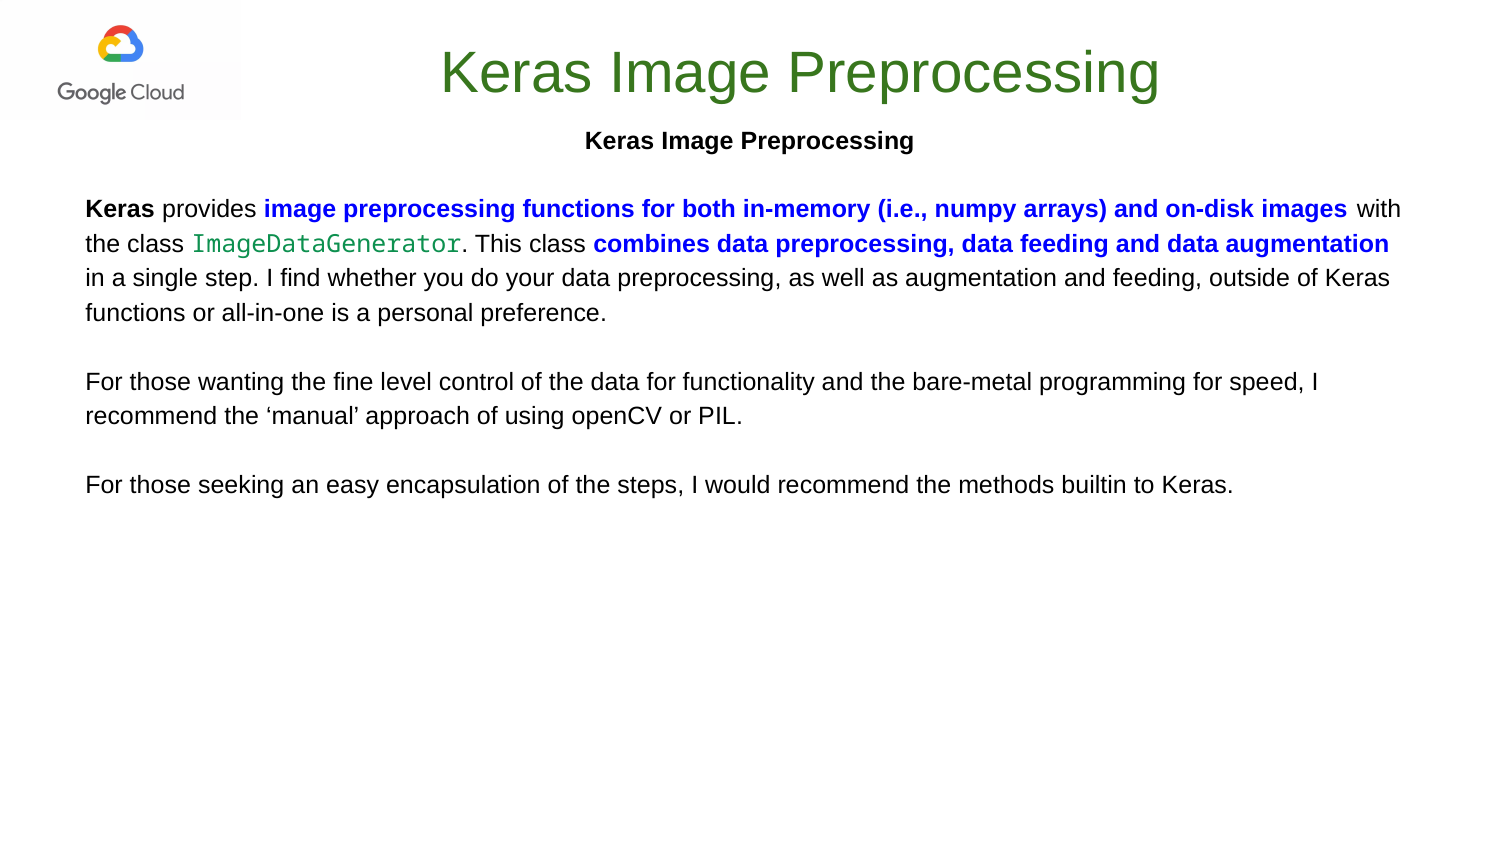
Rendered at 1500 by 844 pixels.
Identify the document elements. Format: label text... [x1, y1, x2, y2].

text_box Keras Image Preprocessing Keras provides image preprocessing functions for both in-memory (i.e., numpy arrays) and on-disk images with the class ImageDataGenerator. This class combines data preprocessing, data feeding and data augmentation in a single step. I find whether you do your data preprocessing, as well as augmentation and feeding, outside of Keras functions or all-in-one is a personal preference. For those wanting the fine level control of the data for functionality and the bare-metal programming for speed, I recommend the ‘manual’ approach of using openCV or PIL. For those seeking an easy encapsulation of the steps, I would recommend the methods builtin to Keras. [70, 109, 1430, 799]
subtitle Keras Image Preprocessing [244, 19, 1500, 150]
picture [0, 0, 241, 121]
